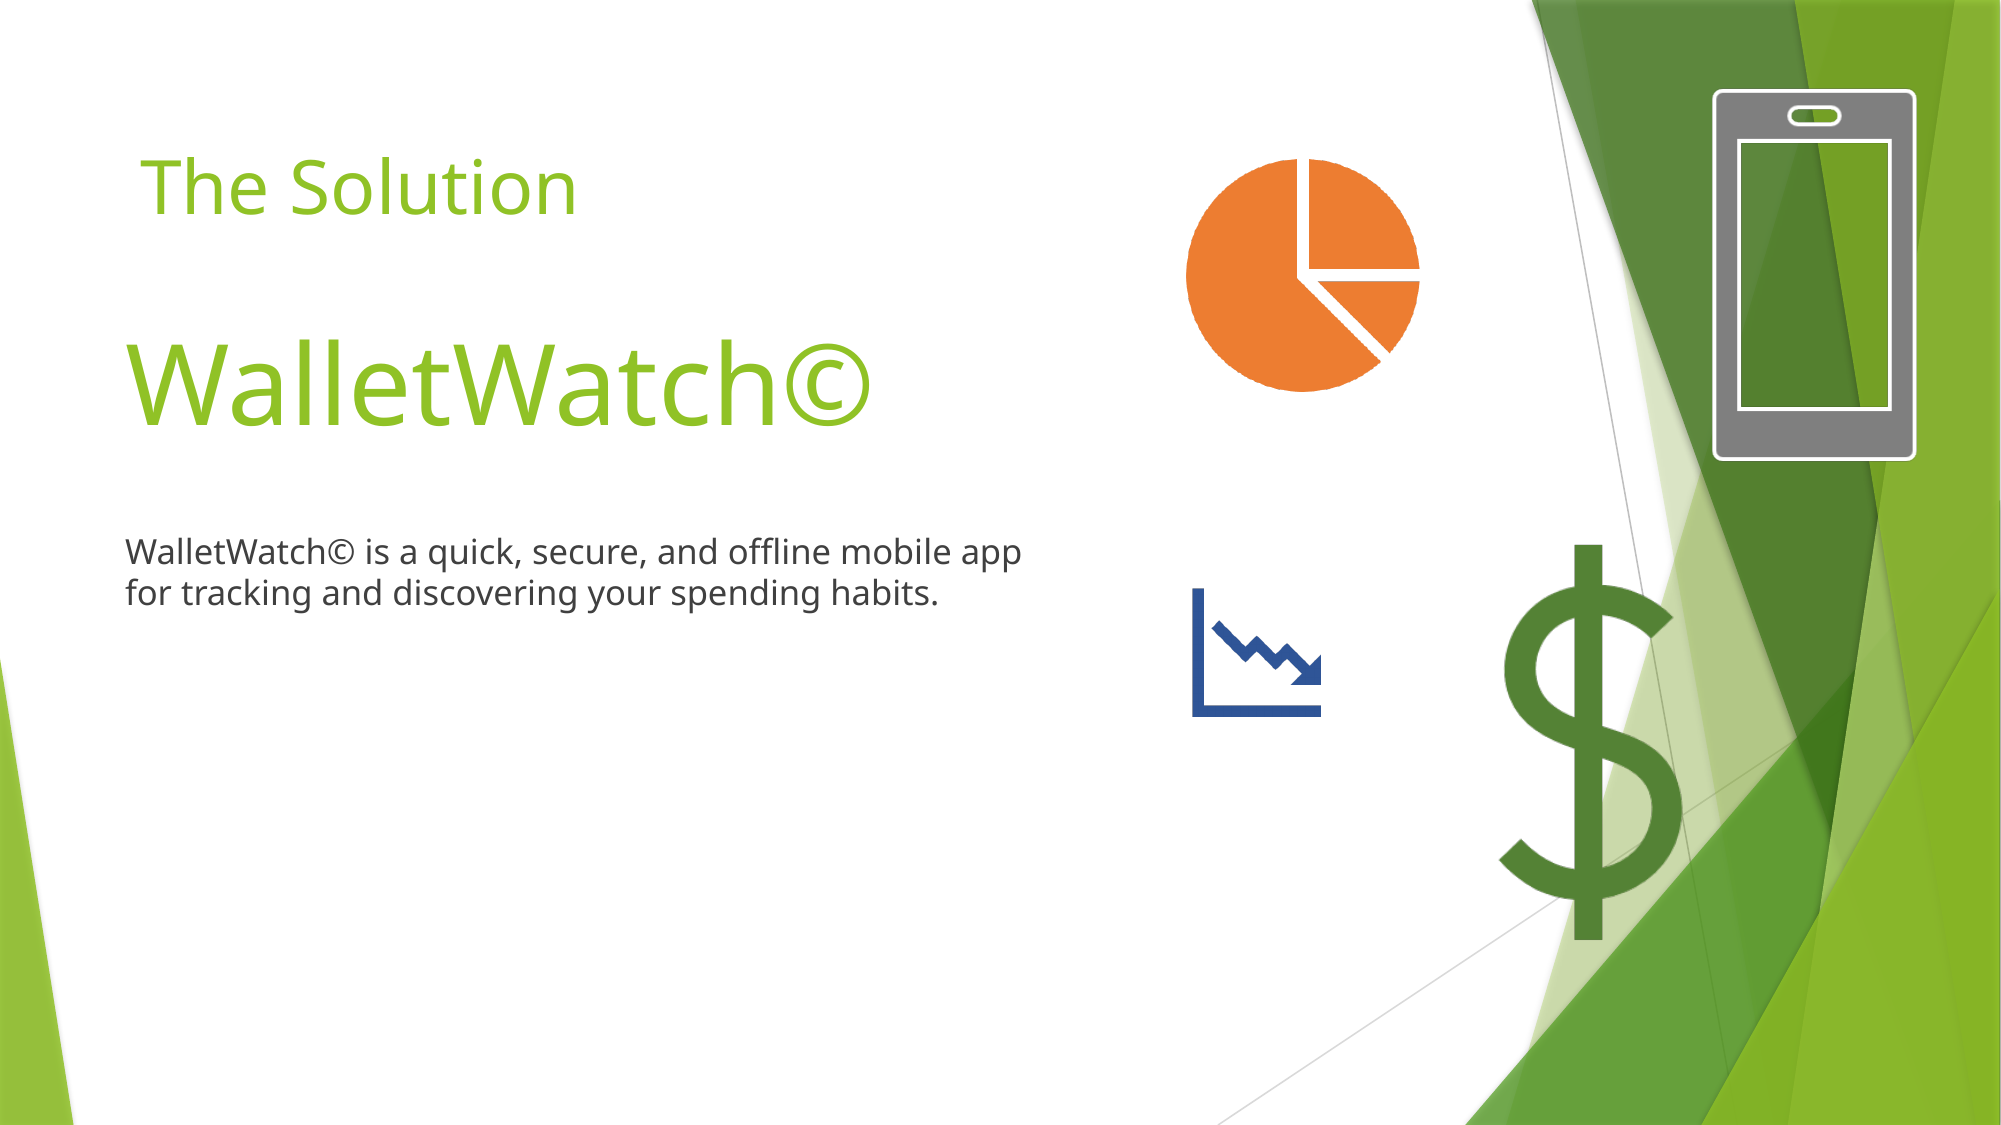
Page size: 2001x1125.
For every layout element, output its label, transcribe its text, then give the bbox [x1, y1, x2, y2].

picture [1367, 521, 1809, 964]
title WalletWatch© [110, 304, 898, 522]
picture [1613, 74, 2000, 476]
list WalletWatch© is a quick, secure, and offline mobile app for tracking and discovering your spending habits. [110, 522, 1090, 653]
picture [1166, 561, 1348, 743]
picture [1155, 127, 1450, 423]
text_box The Solution [125, 131, 997, 350]
